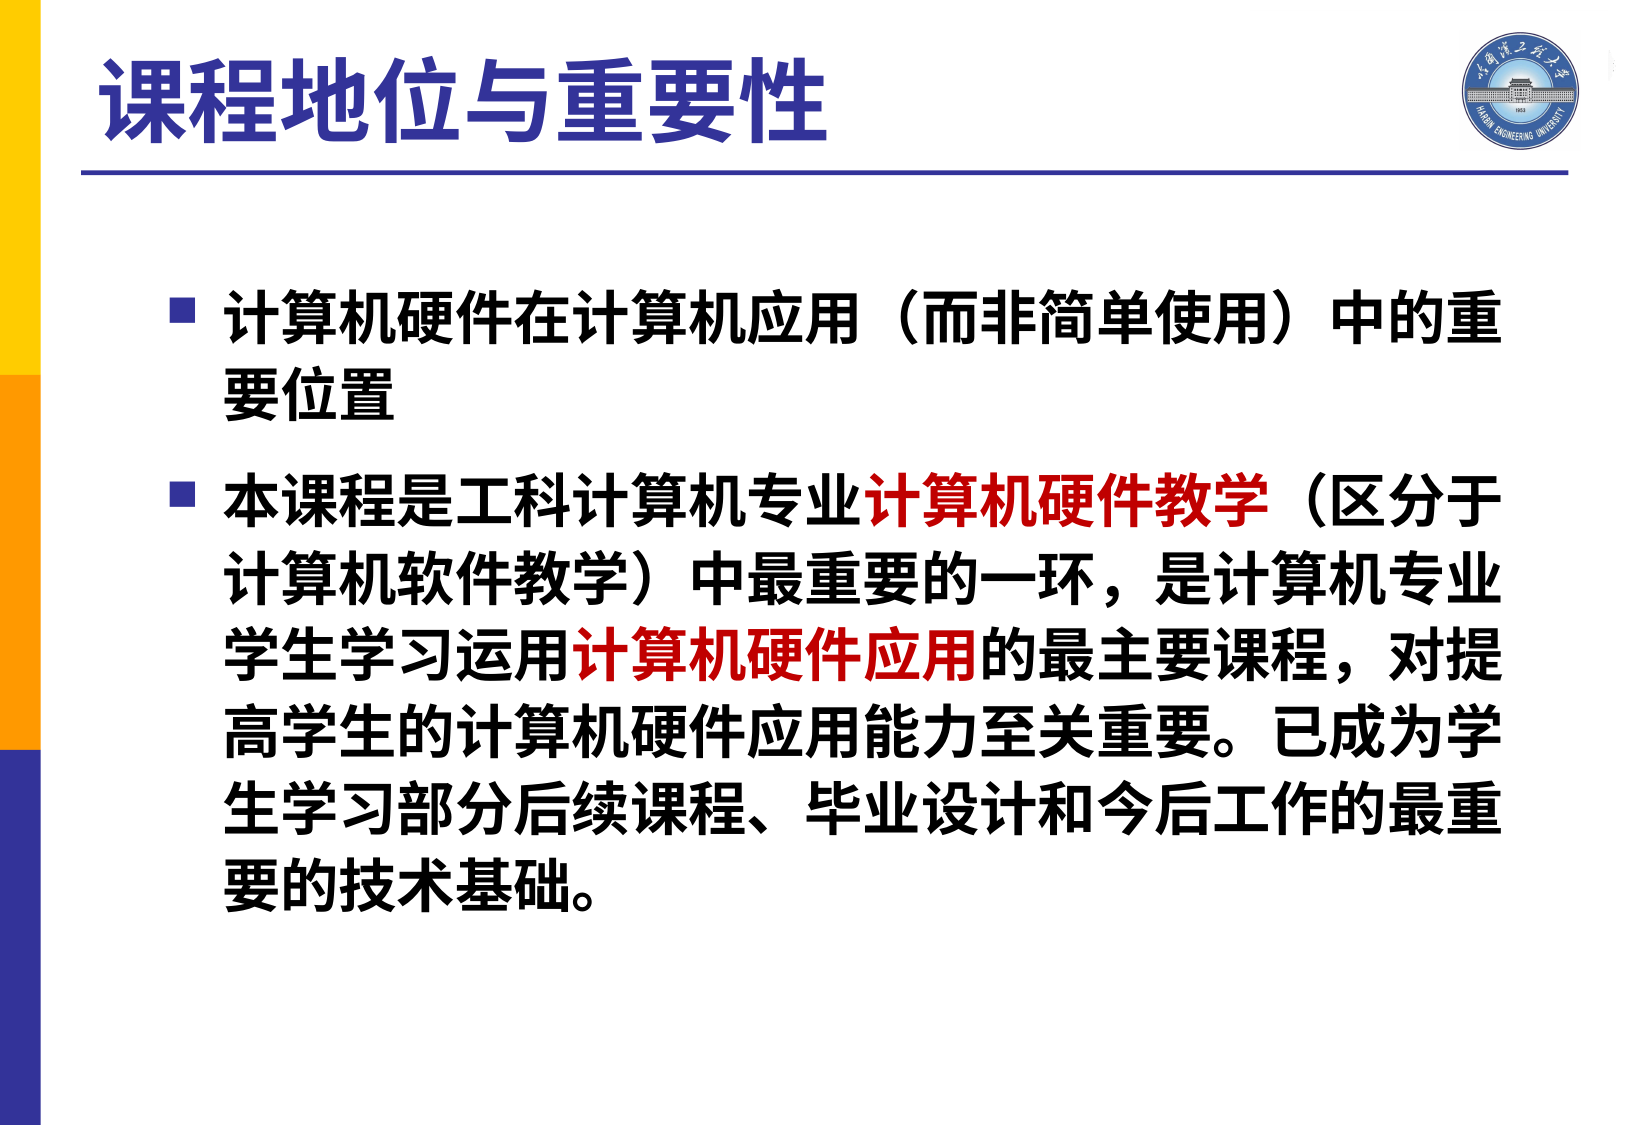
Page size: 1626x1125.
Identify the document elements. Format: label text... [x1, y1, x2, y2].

text_box 计算机硬件在计算机应用（而非简单使用）中的重要位置 本课程是工科计算机专业计算机硬件教学（区分于计算机软件教学）中最重要的一环，是计算机专业学生学习运用计算机硬件应用的最主要课程，对提高学生的计算机硬件应用能力至关重要。已成为学生学习部分后续课程、毕业设计和今后工作的最重要的技术基础。 [151, 267, 1545, 983]
picture [1250, 9, 1616, 165]
title 课程地位与重要性 [81, 30, 1569, 161]
